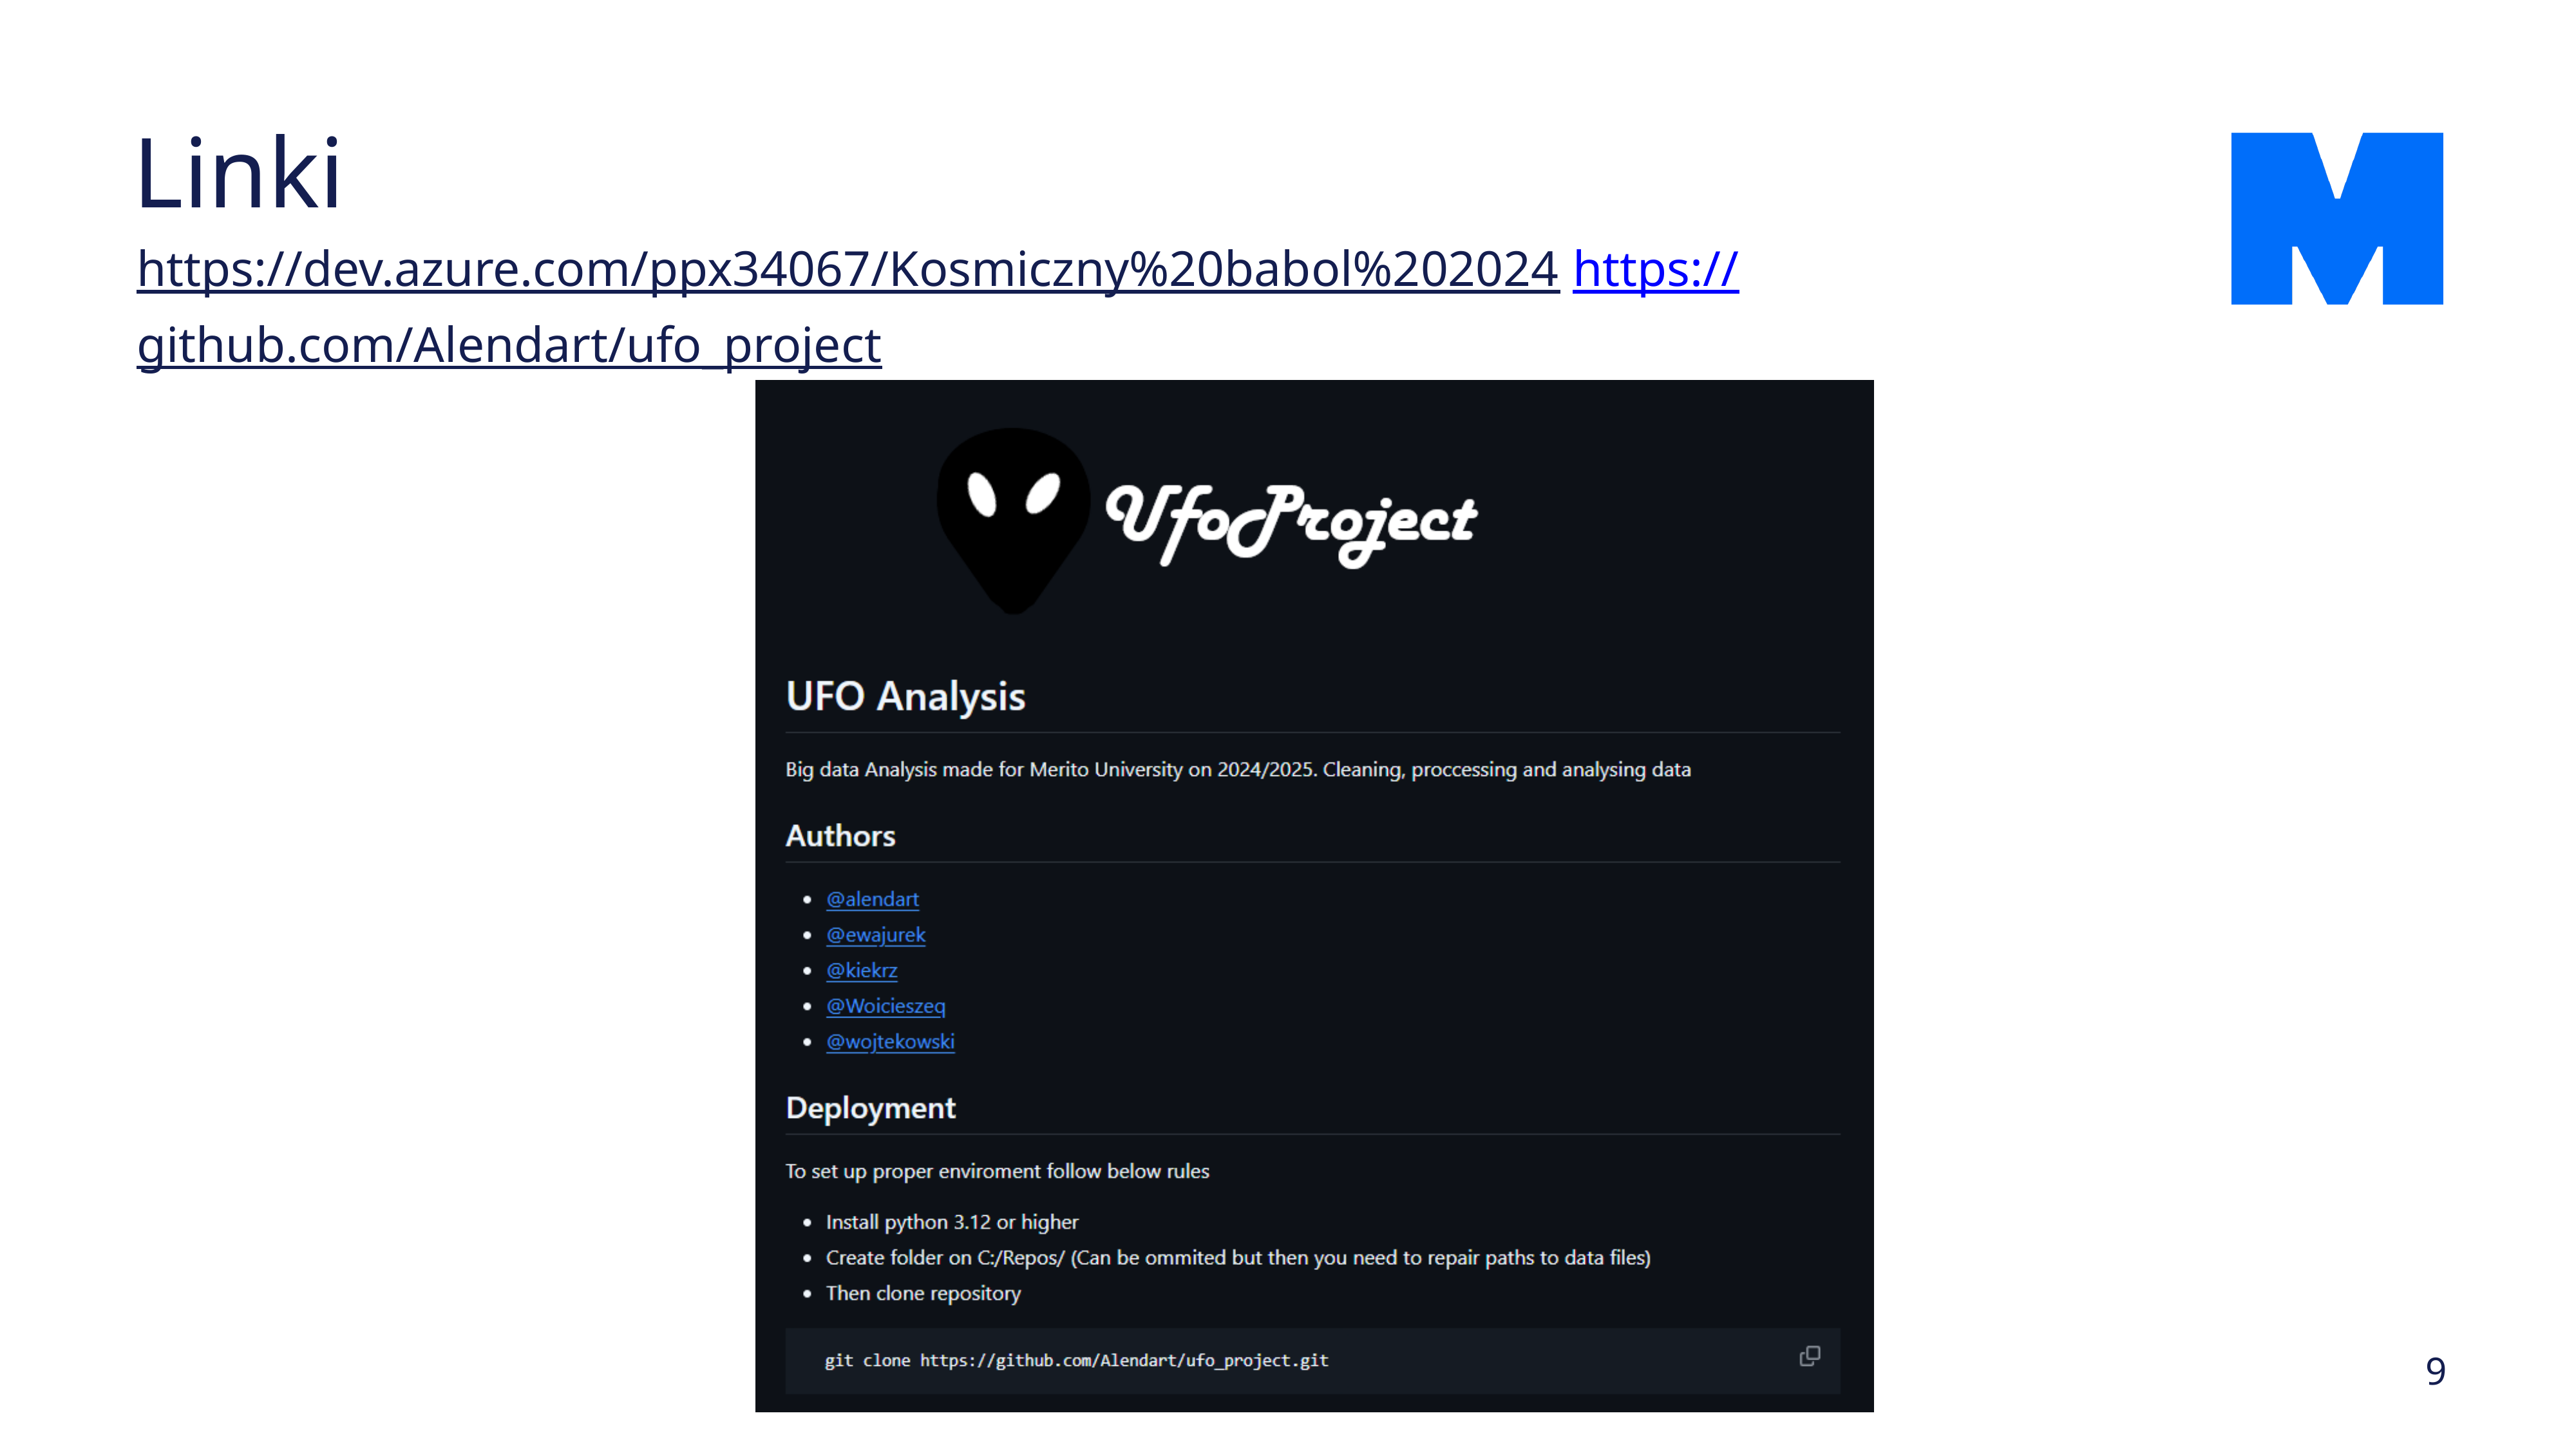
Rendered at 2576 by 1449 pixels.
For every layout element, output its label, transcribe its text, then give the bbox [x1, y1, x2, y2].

title Linki [133, 140, 2012, 229]
picture [2231, 133, 2443, 305]
list https://dev.azure.com/ppx34067/Kosmiczny%20babol%202024 https://github.com/Alendart/ufo_project [137, 228, 2009, 381]
slide_number 9 [2231, 1347, 2447, 1394]
picture [755, 380, 1874, 1412]
